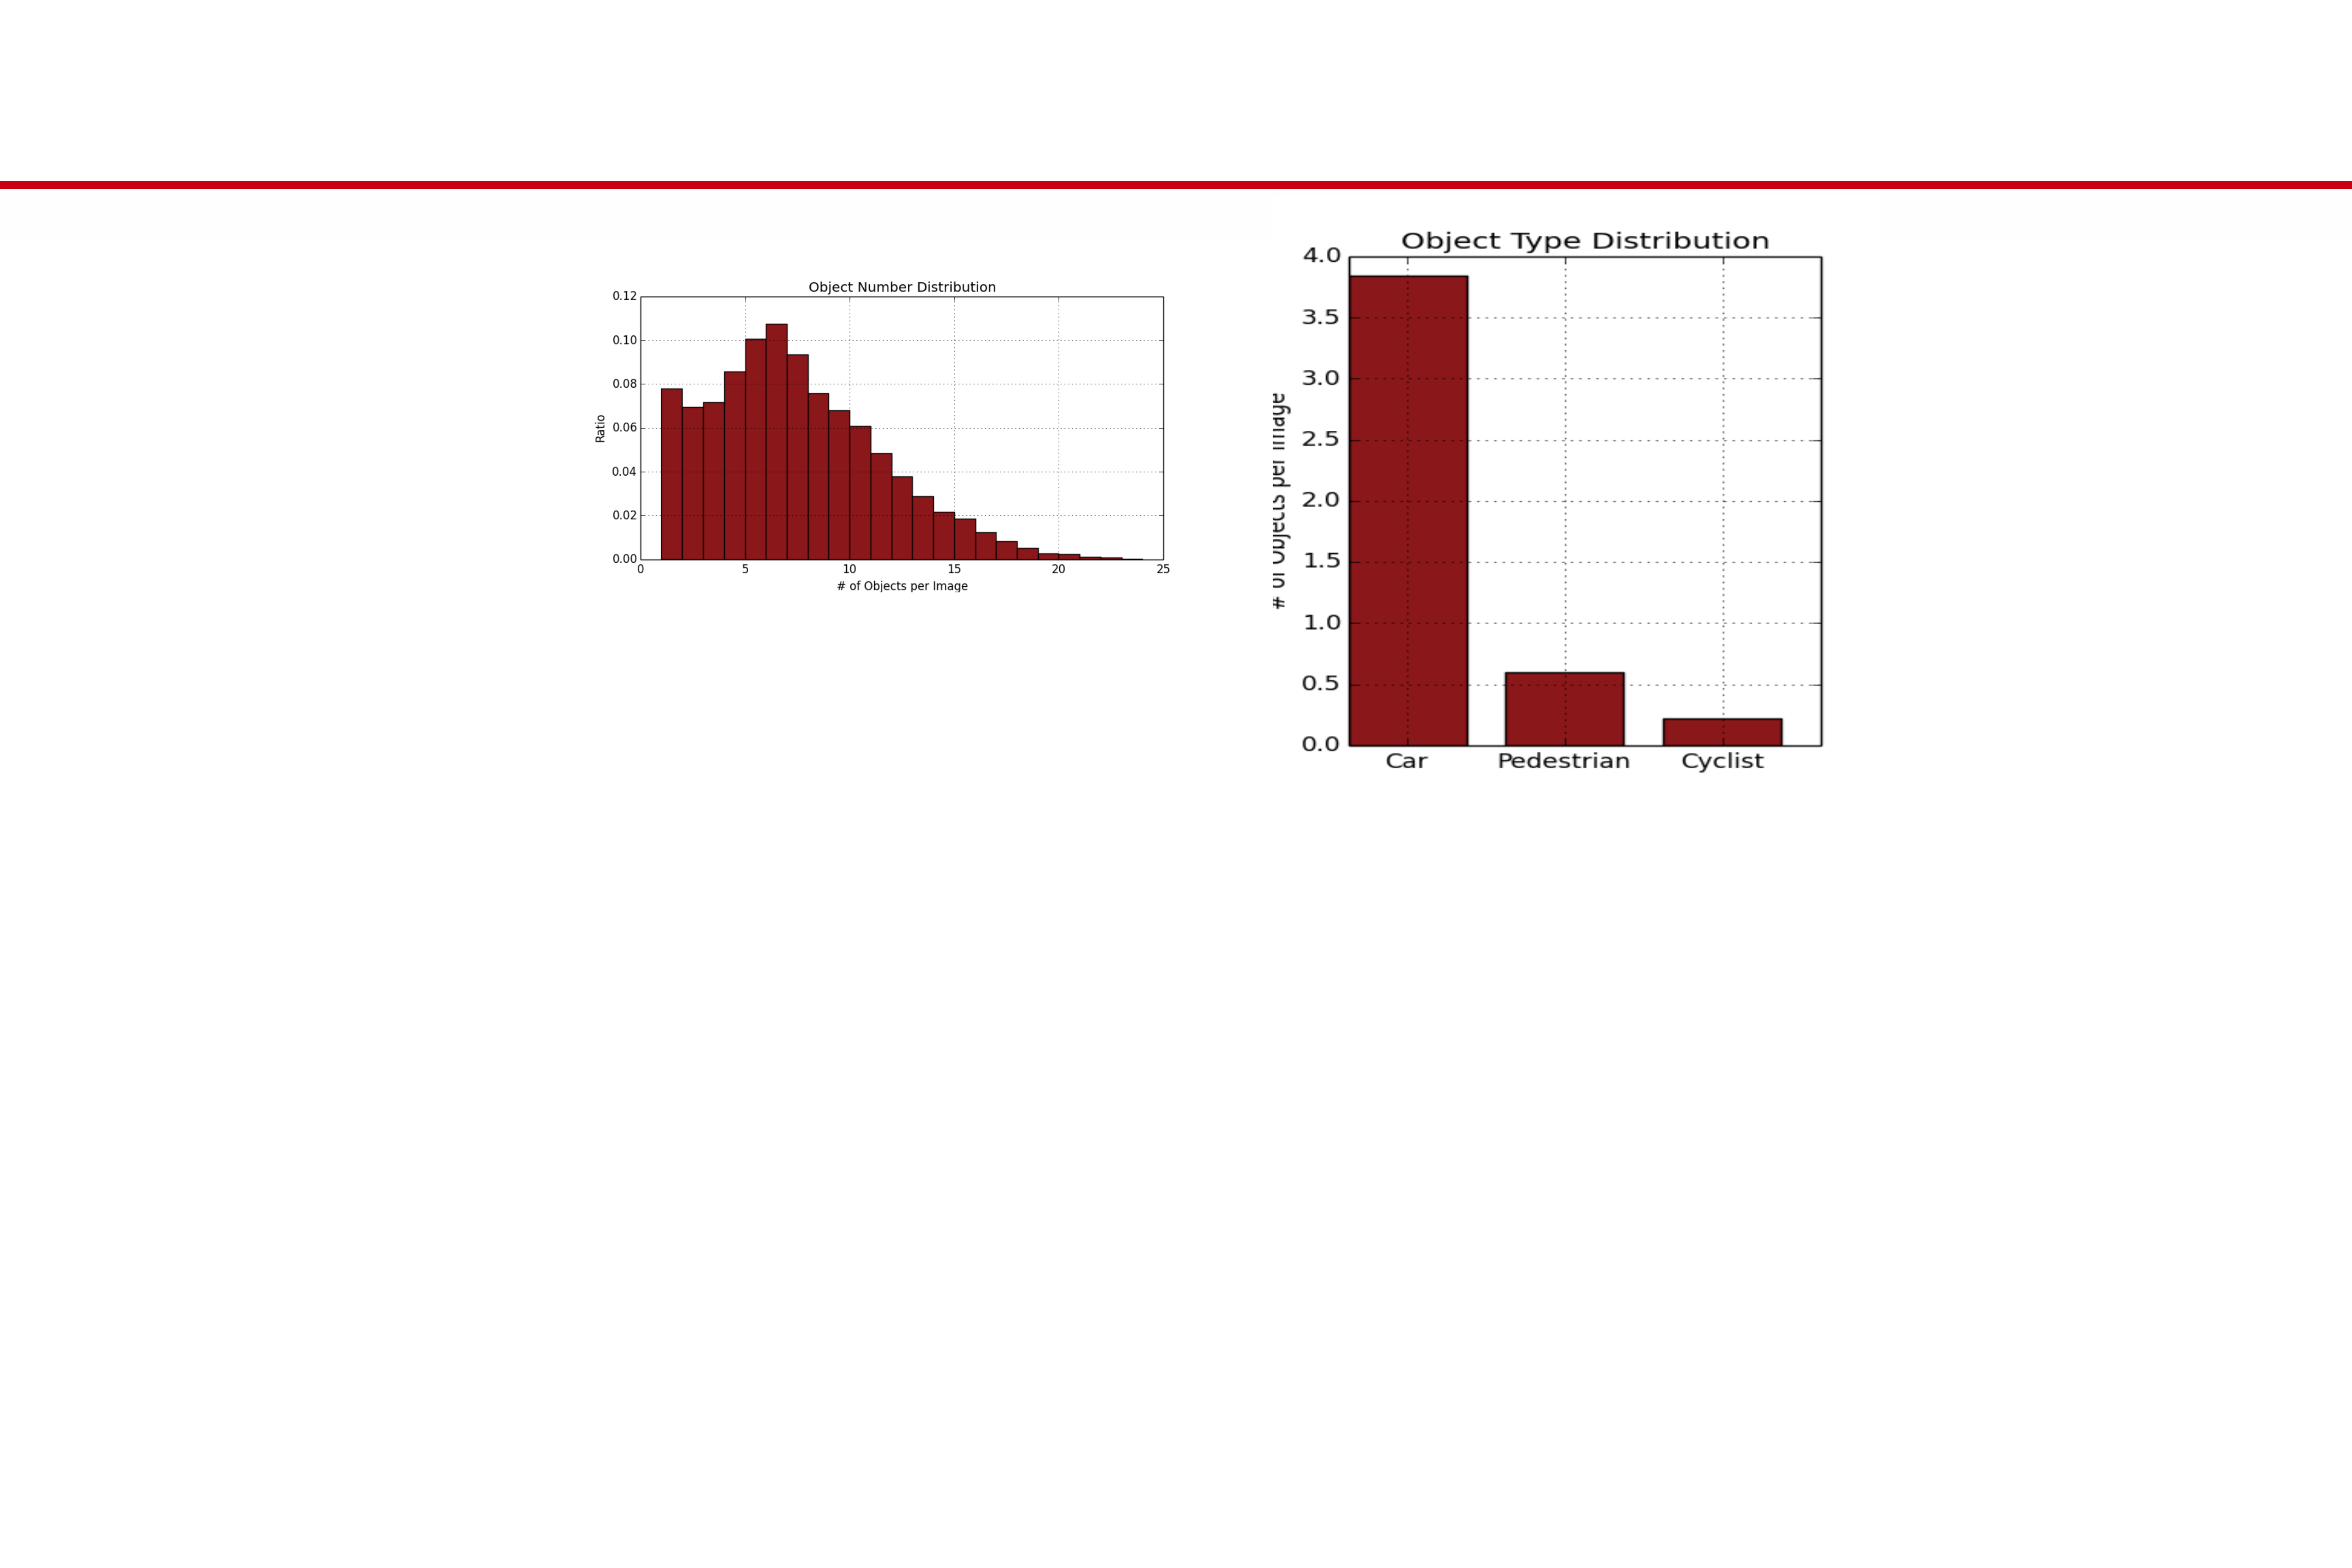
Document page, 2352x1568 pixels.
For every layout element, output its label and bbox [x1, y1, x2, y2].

picture [556, 264, 1231, 592]
picture [1273, 196, 1881, 807]
